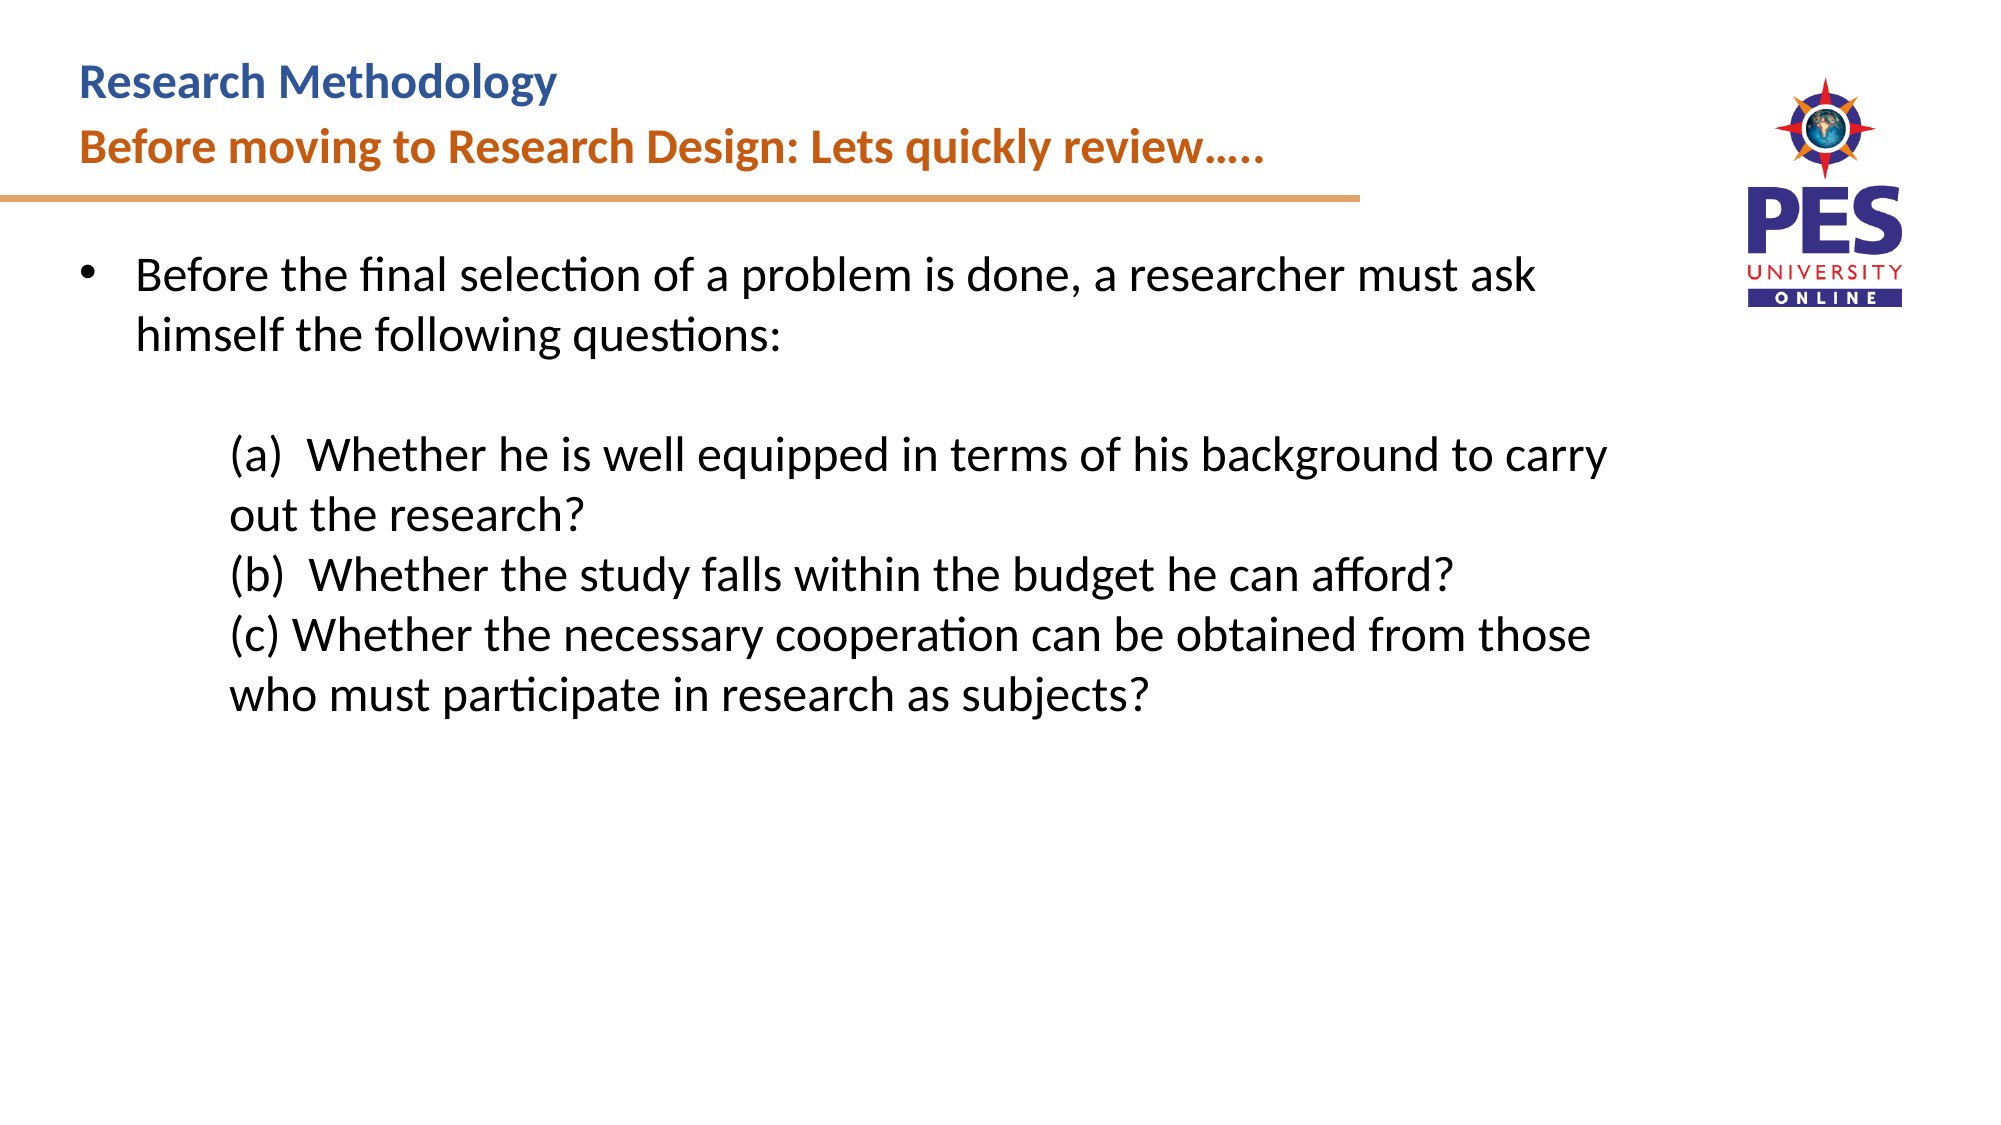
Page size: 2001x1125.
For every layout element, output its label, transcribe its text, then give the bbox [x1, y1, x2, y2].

picture [1748, 76, 1902, 307]
text_box Before the final selection of a problem is done, a researcher must ask himself the following questions: (a) Whether he is well equipped in terms of his background to carry out the research? (b) Whether the study falls within the budget he can afford? (c) Whether the necessary cooperation can be obtained from those who must participate in research as subjects? [64, 234, 1664, 729]
text_box Research Methodology [64, 41, 1295, 106]
text_box Before moving to Research Design: Lets quickly review….. [64, 106, 1377, 181]
